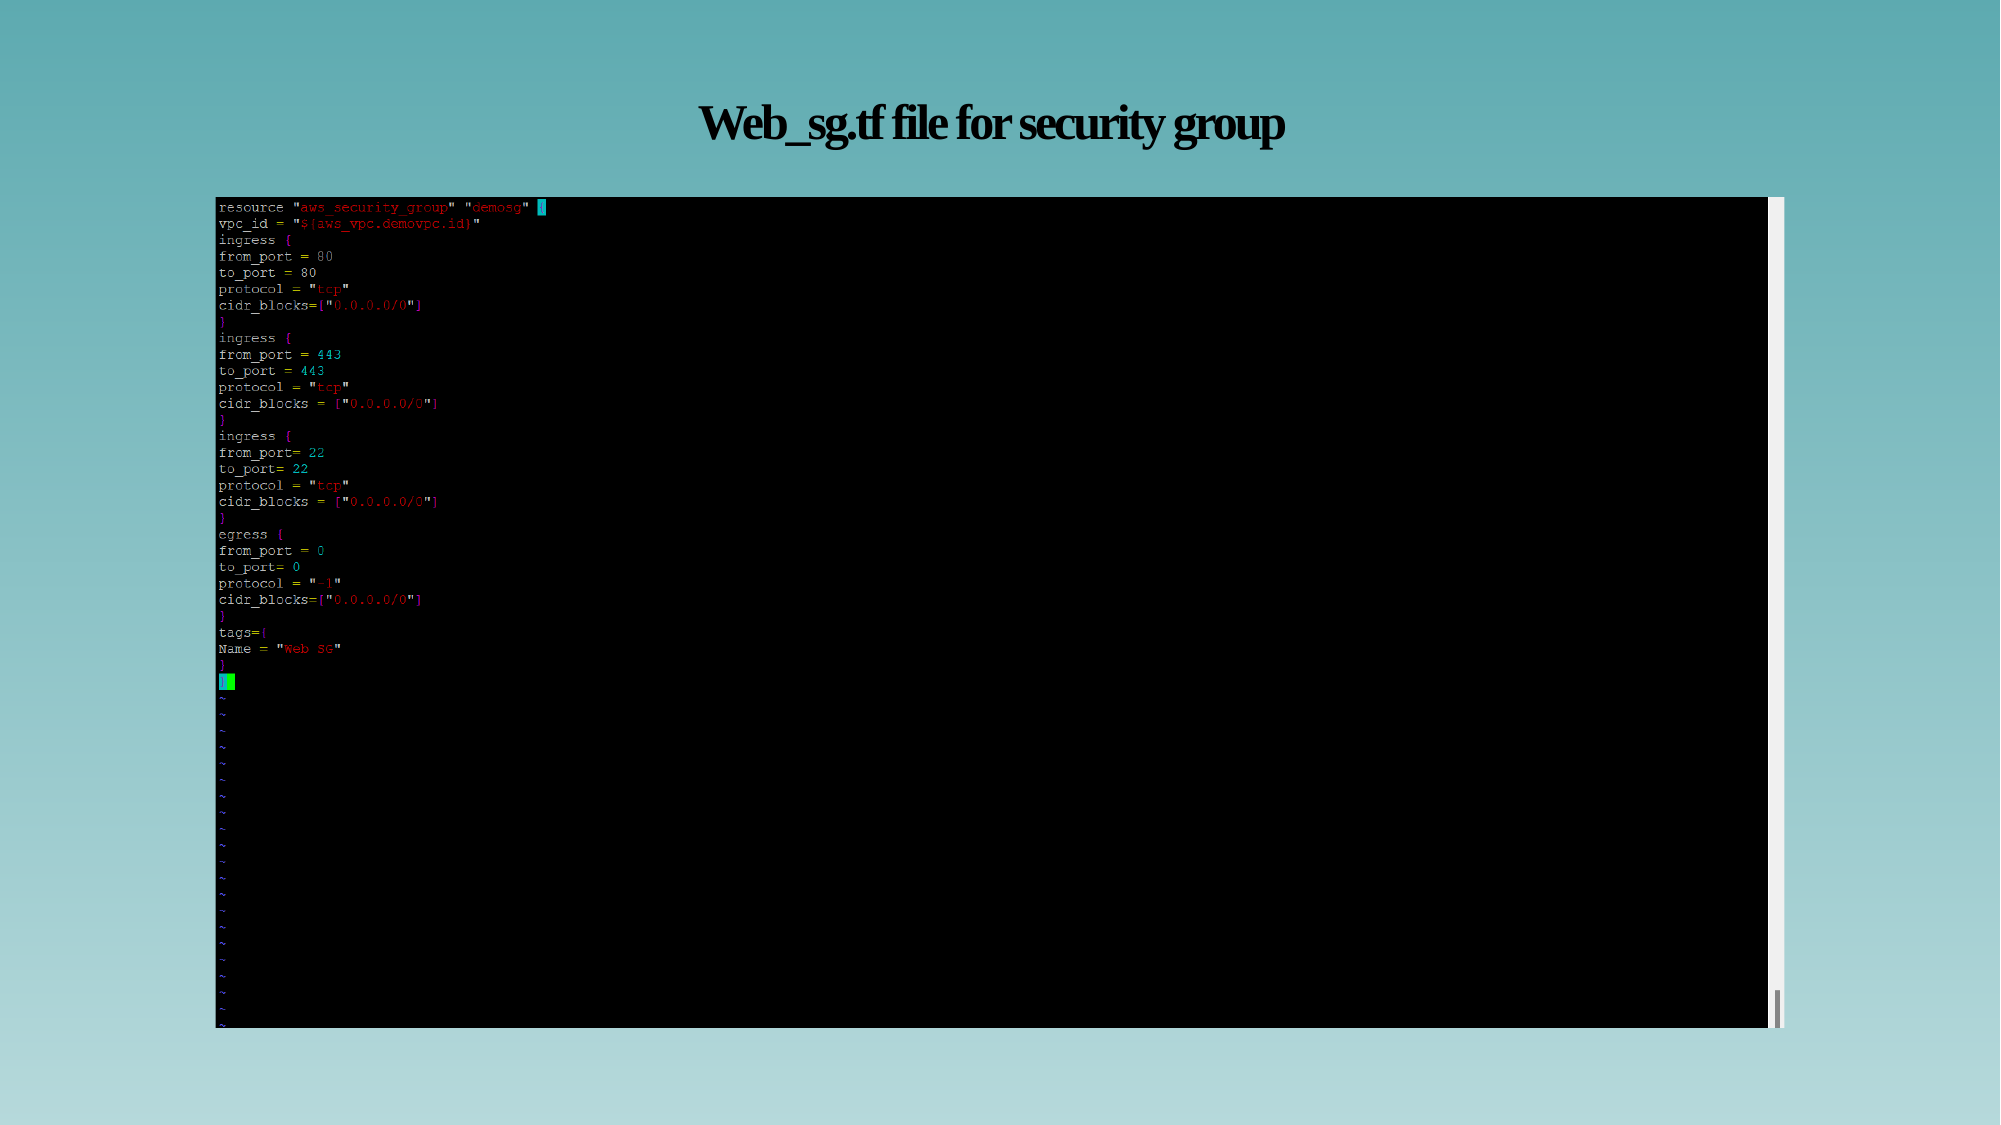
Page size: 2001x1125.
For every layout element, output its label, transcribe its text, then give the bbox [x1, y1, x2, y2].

title Web_sg.tf file for security group [215, 55, 1785, 191]
picture [215, 197, 1785, 1028]
